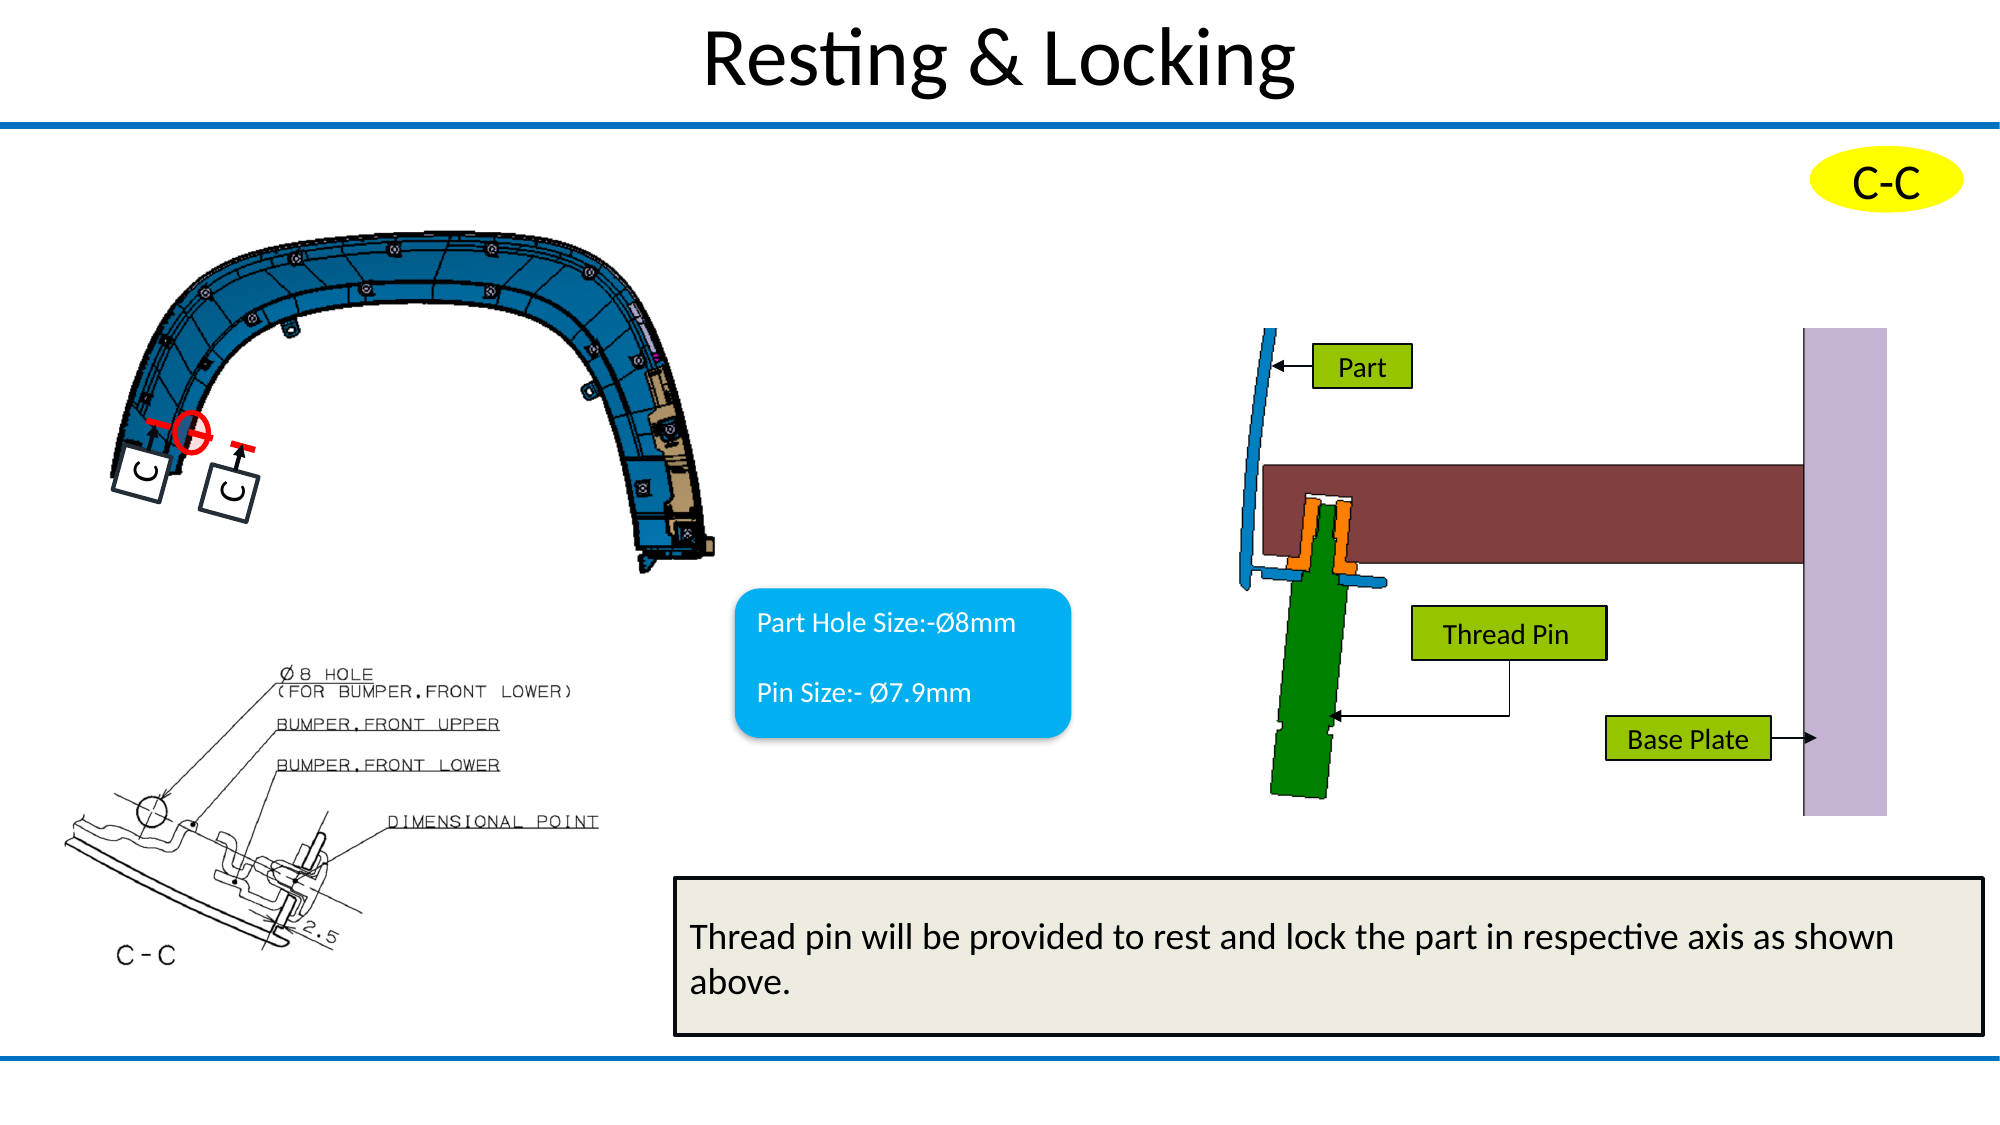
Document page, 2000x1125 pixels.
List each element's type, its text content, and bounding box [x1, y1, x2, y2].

picture [60, 196, 740, 601]
text_box Part Hole Size:-Ø8mm Pin Size:- Ø7.9mm [734, 588, 1072, 738]
text_box Resting & Locking [687, 0, 1313, 110]
text_box Thread pin will be provided to rest and lock the part in respective axis as shown above. [673, 876, 1985, 1037]
text_box C-C [1809, 145, 1964, 213]
picture [1175, 327, 1888, 816]
picture [39, 632, 606, 983]
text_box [150, 401, 229, 540]
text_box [1390, 597, 1448, 779]
